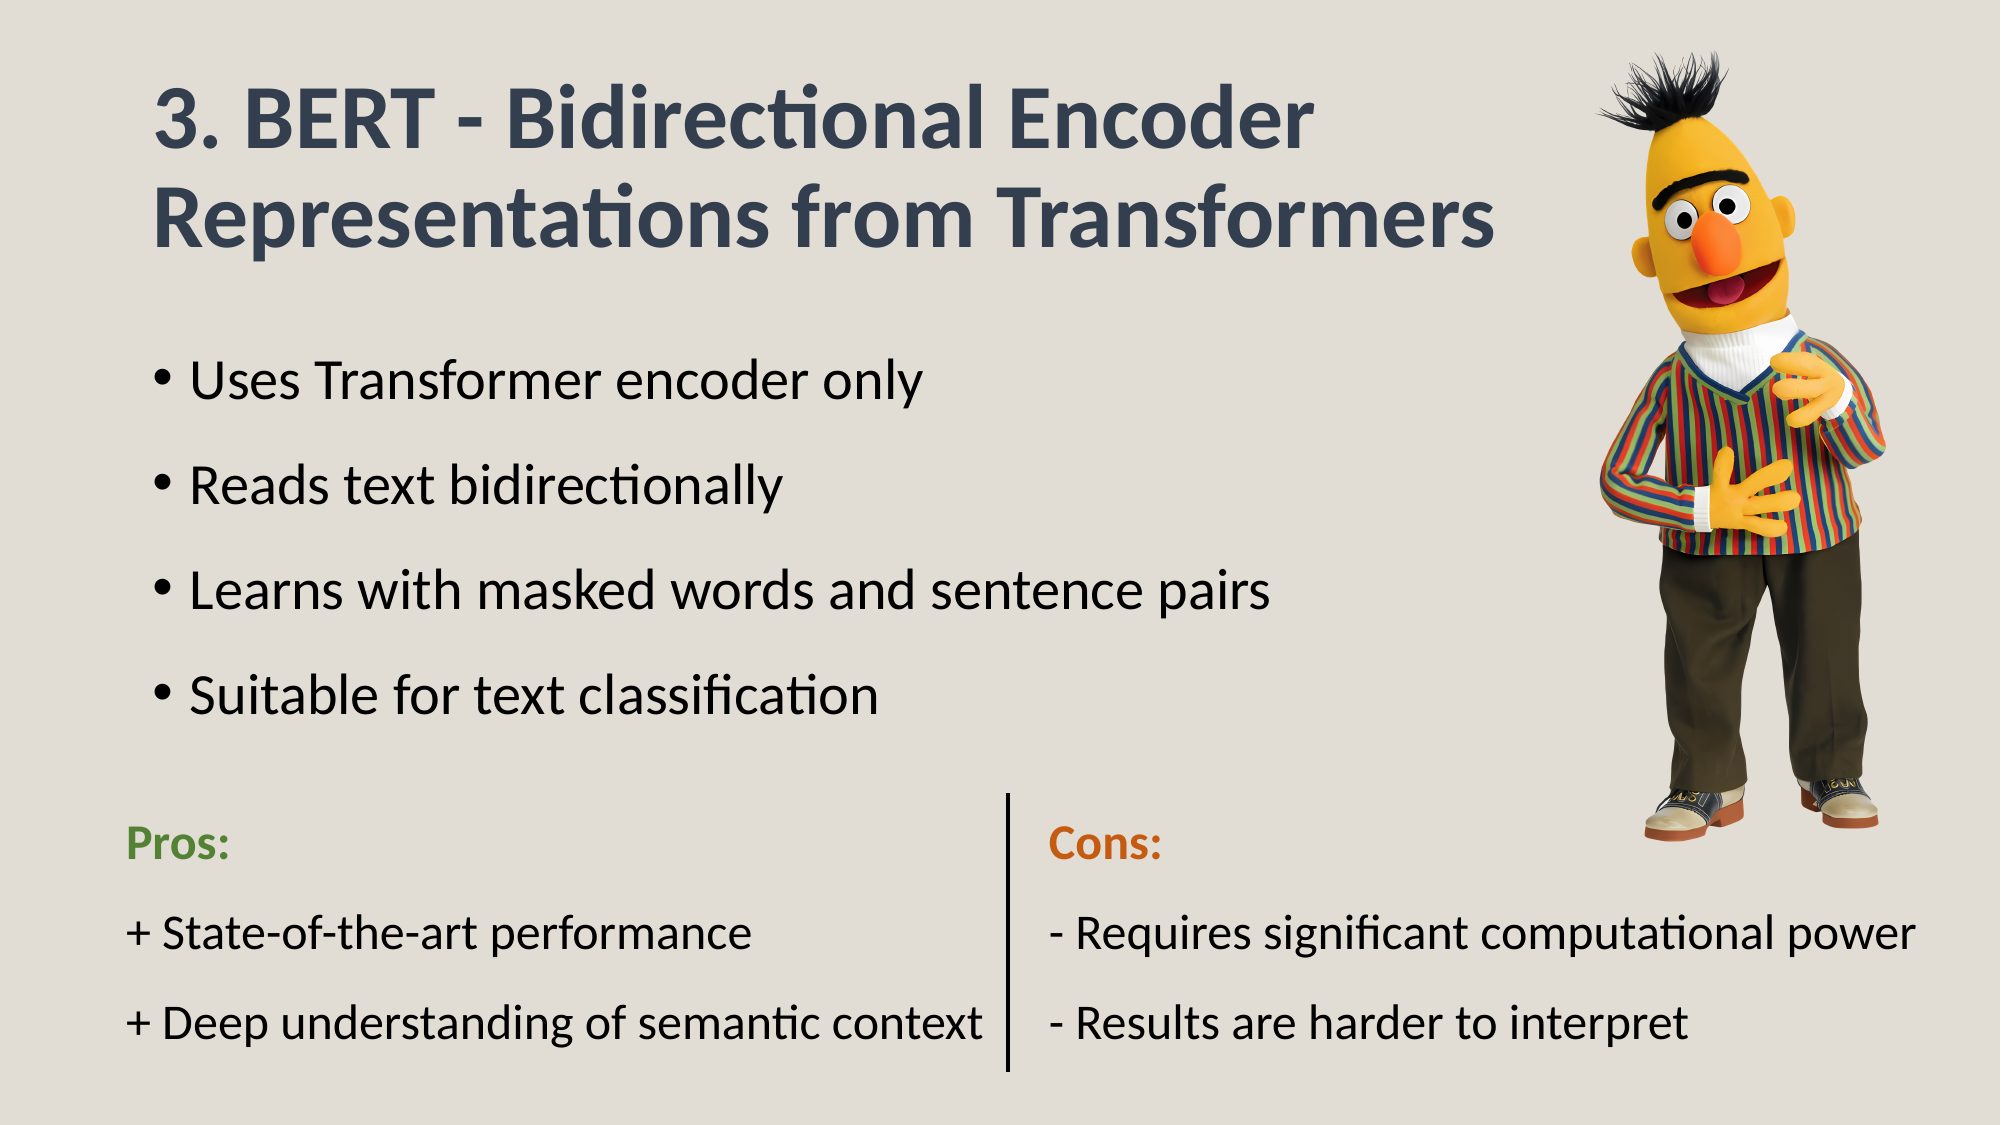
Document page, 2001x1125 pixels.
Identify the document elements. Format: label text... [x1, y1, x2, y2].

text_box Cons: - Requires significant computational power - Results are harder to interpret [1034, 772, 2000, 1058]
text_box Pros: + State-of-the-art performance + Deep understanding of semantic context [111, 772, 1034, 1058]
list Uses Transformer encoder only Reads text bidirectionally Learns with masked words and sentence pairs Suitable for text classification [137, 299, 1565, 772]
picture [1565, 21, 1915, 870]
title 3. BERT - Bidirectional Encoder Representations from Transformers [137, 59, 1565, 278]
